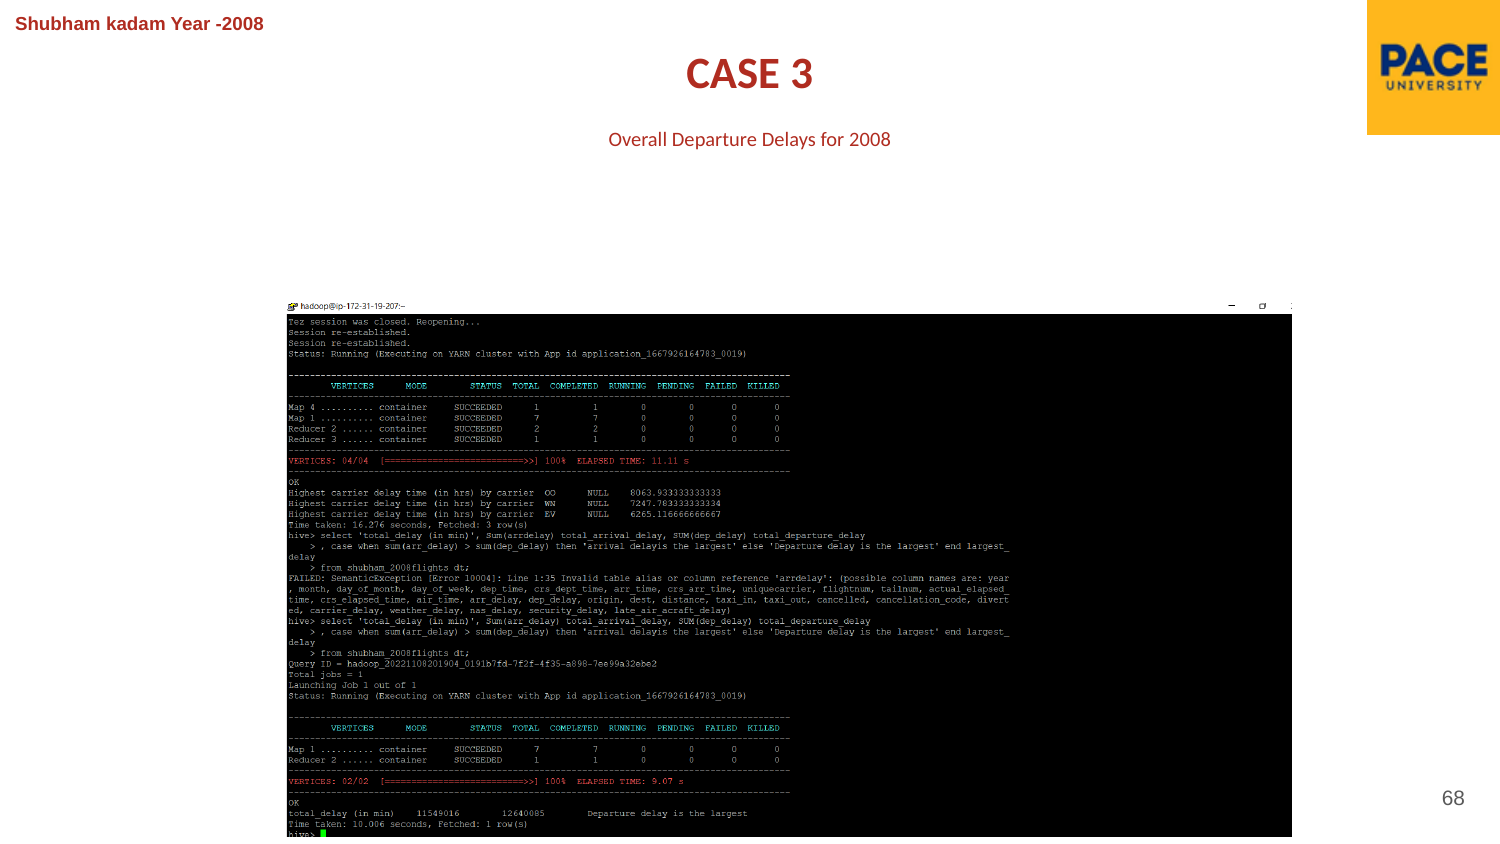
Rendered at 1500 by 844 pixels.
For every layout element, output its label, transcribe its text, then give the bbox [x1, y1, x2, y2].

picture [286, 303, 1293, 837]
slide_number ‹#› [1389, 764, 1480, 830]
picture [1367, 0, 1500, 135]
title CASE 3 Overall Departure Delays for 2008 [51, 20, 1449, 167]
text_box Shubham kadam Year -2008 [0, 0, 493, 46]
